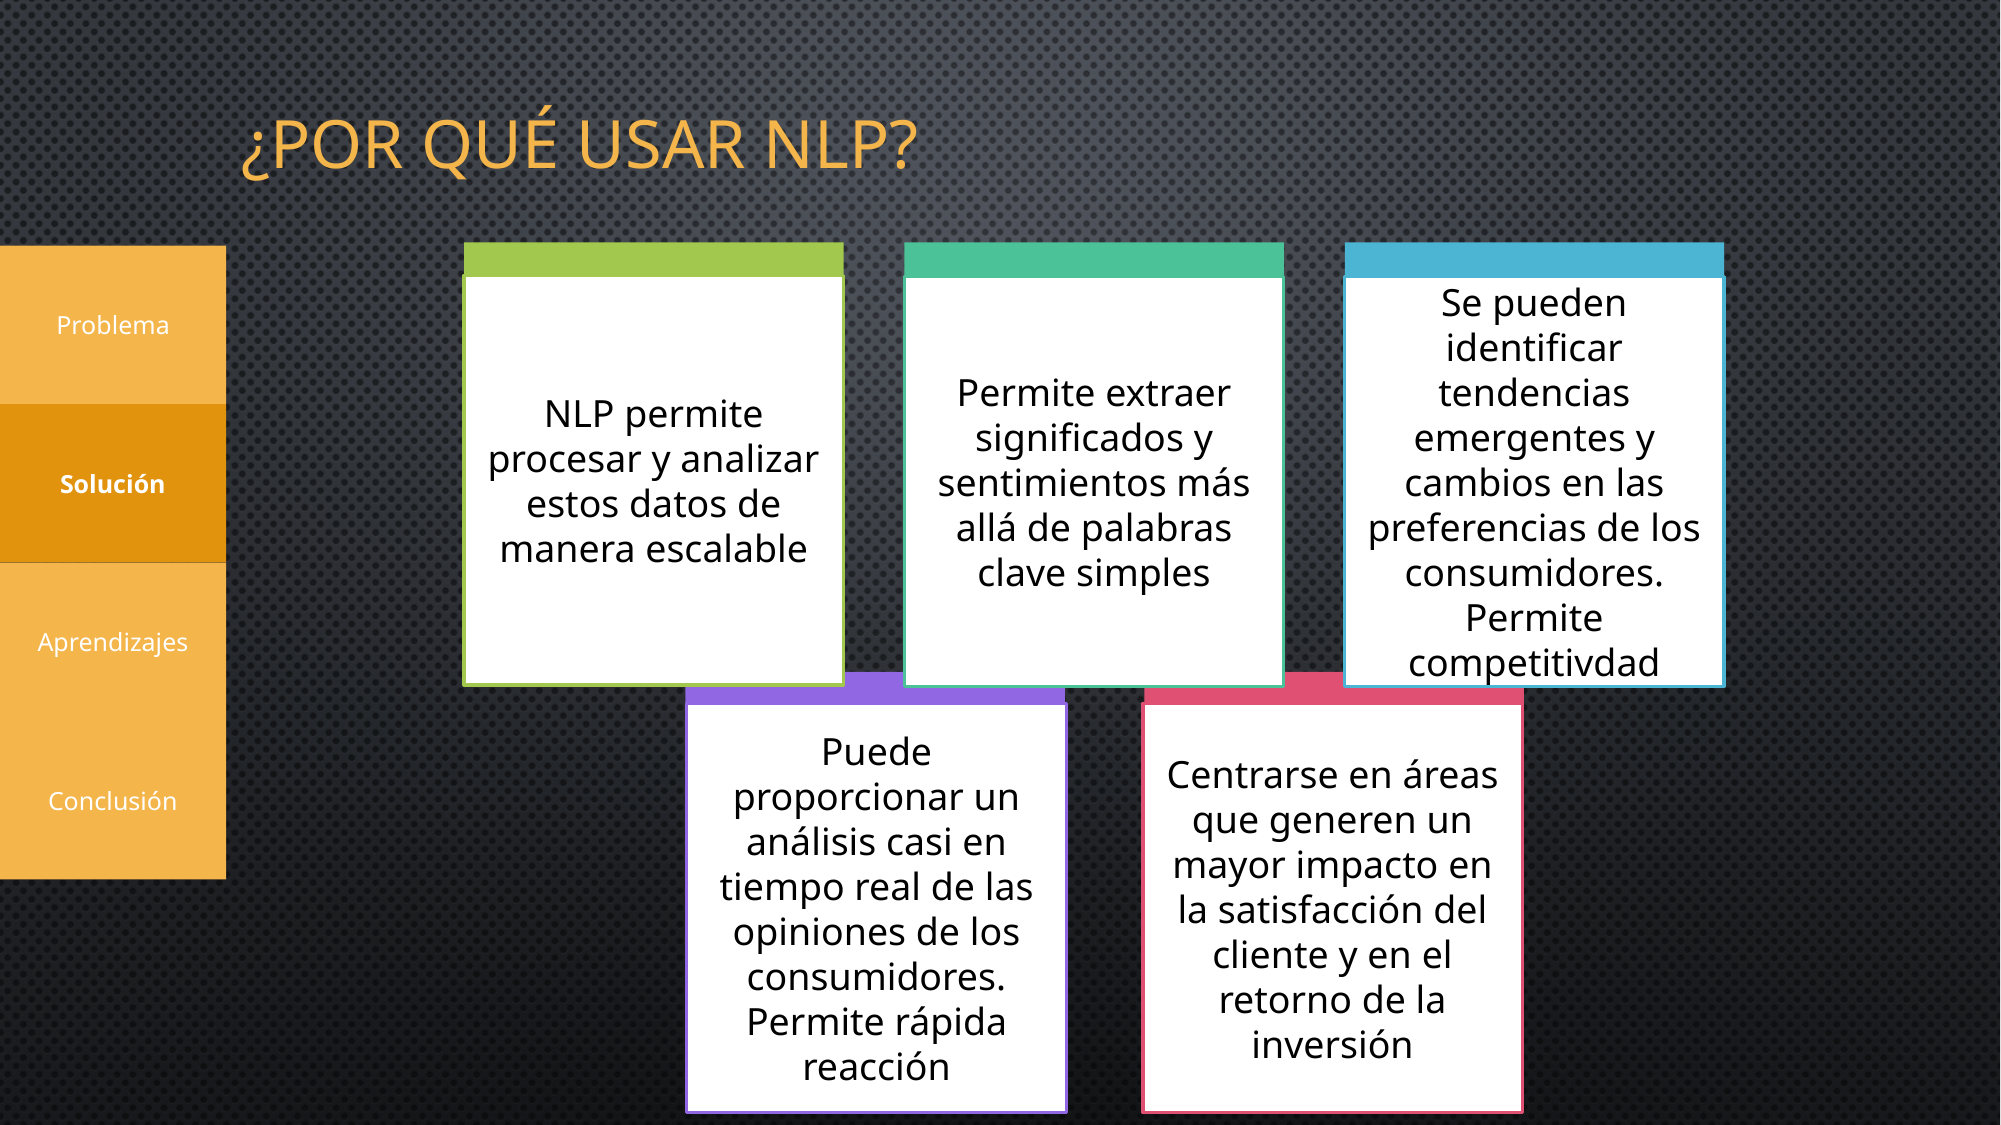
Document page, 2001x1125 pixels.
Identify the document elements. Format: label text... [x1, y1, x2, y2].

text_box Conclusión [0, 719, 228, 881]
text_box Aprendizajes [0, 561, 228, 719]
text_box NLP permite procesar y analizar estos datos de manera escalable [462, 274, 845, 687]
text_box Problema [0, 244, 228, 402]
text_box Centrarse en áreas que generen un mayor impacto en la satisfacción del cliente y en el retorno de la inversión [1141, 702, 1524, 1114]
text_box Focalización recursos [1143, 670, 1525, 1083]
title ¿Por qué usar NLP? [226, 0, 2000, 298]
text_box Permite extraer significados y sentimientos más allá de palabras clave simples [903, 275, 1285, 688]
text_box Feedback instantáneo [684, 670, 1066, 1083]
text_box Puede proporcionar un análisis casi en tiempo real de las opiniones de los consumidores. Permite rápida reacción [685, 702, 1068, 1114]
text_box Solución [0, 402, 228, 561]
text_box Se pueden identificar tendencias emergentes y cambios en las preferencias de los consumidores. Permite competitivdad [1343, 275, 1726, 688]
